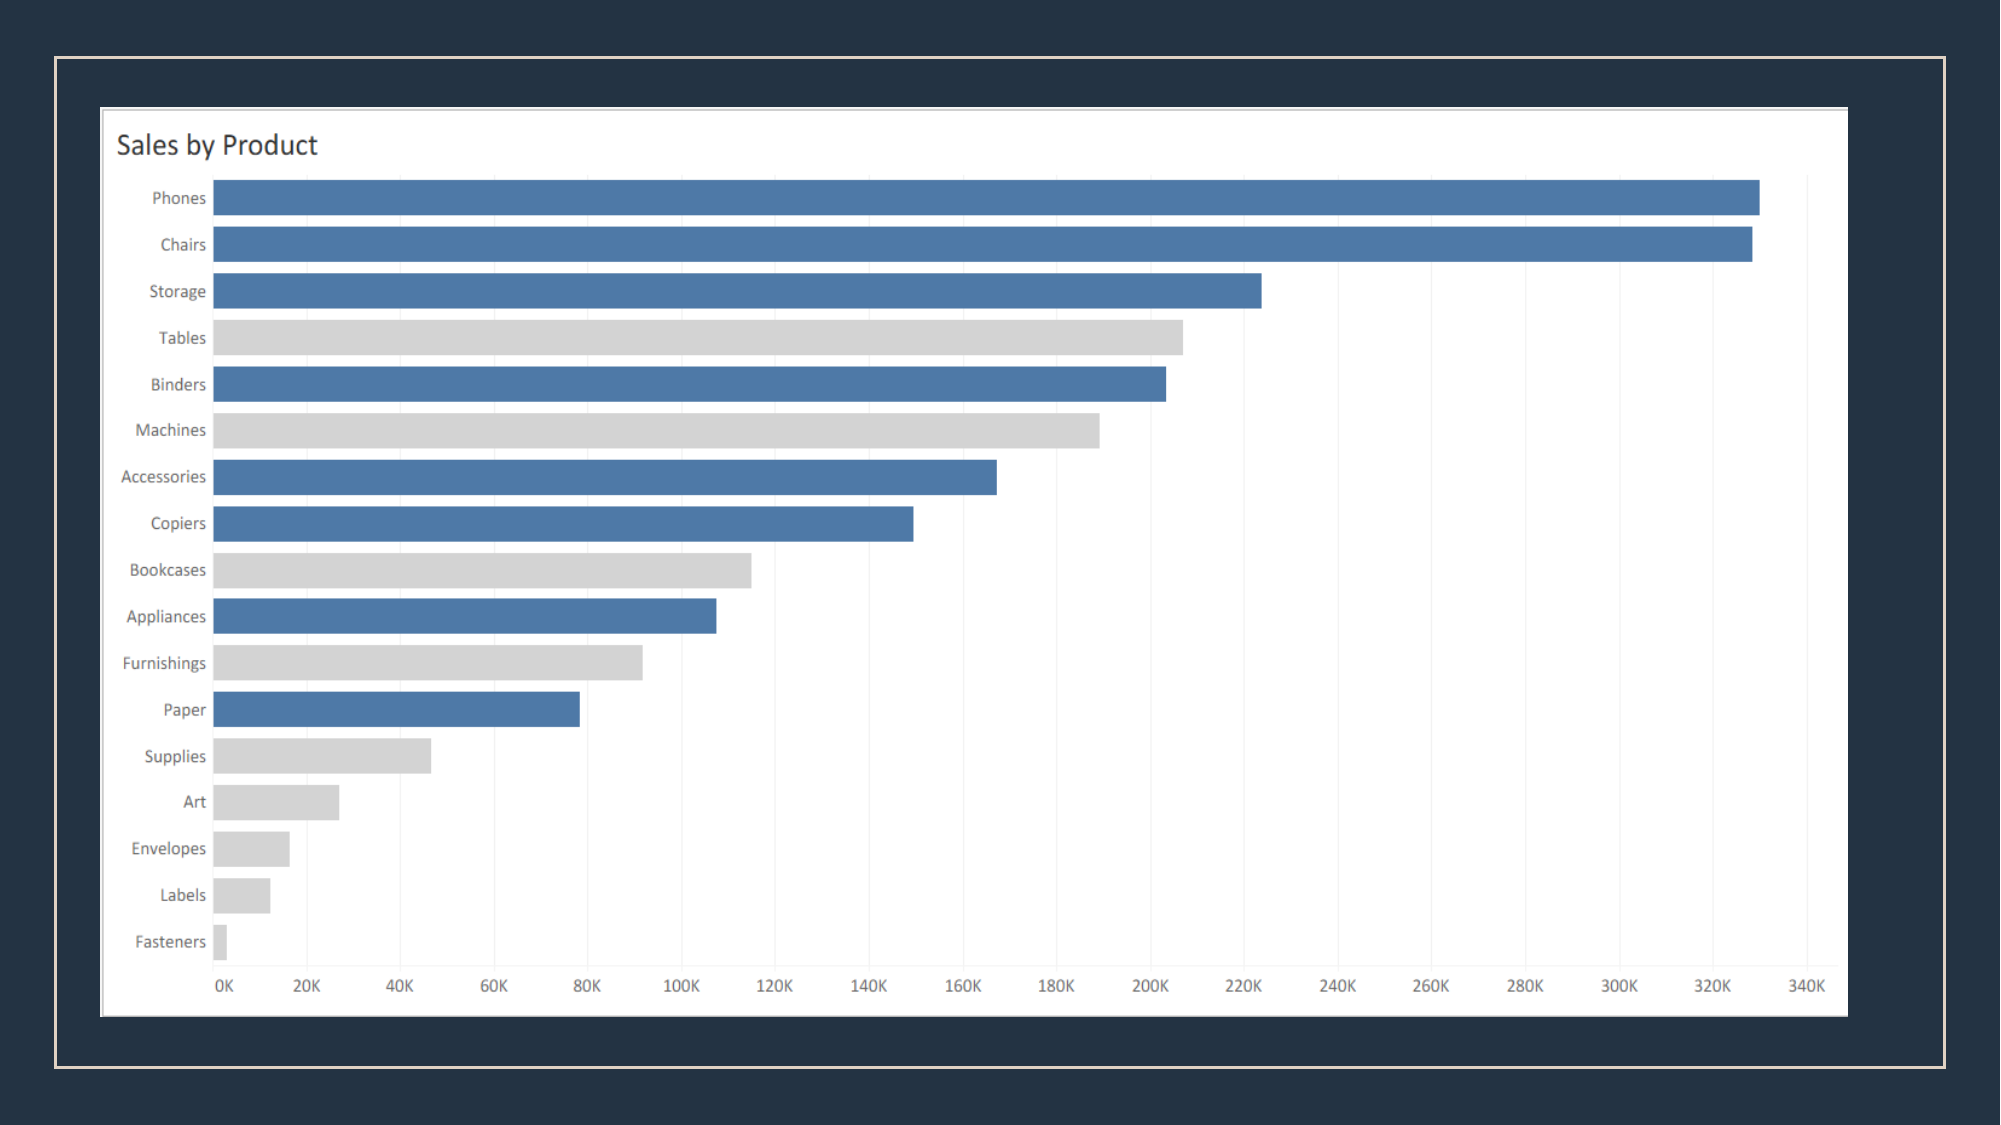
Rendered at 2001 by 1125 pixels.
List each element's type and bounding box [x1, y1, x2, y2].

list [100, 107, 1848, 1018]
